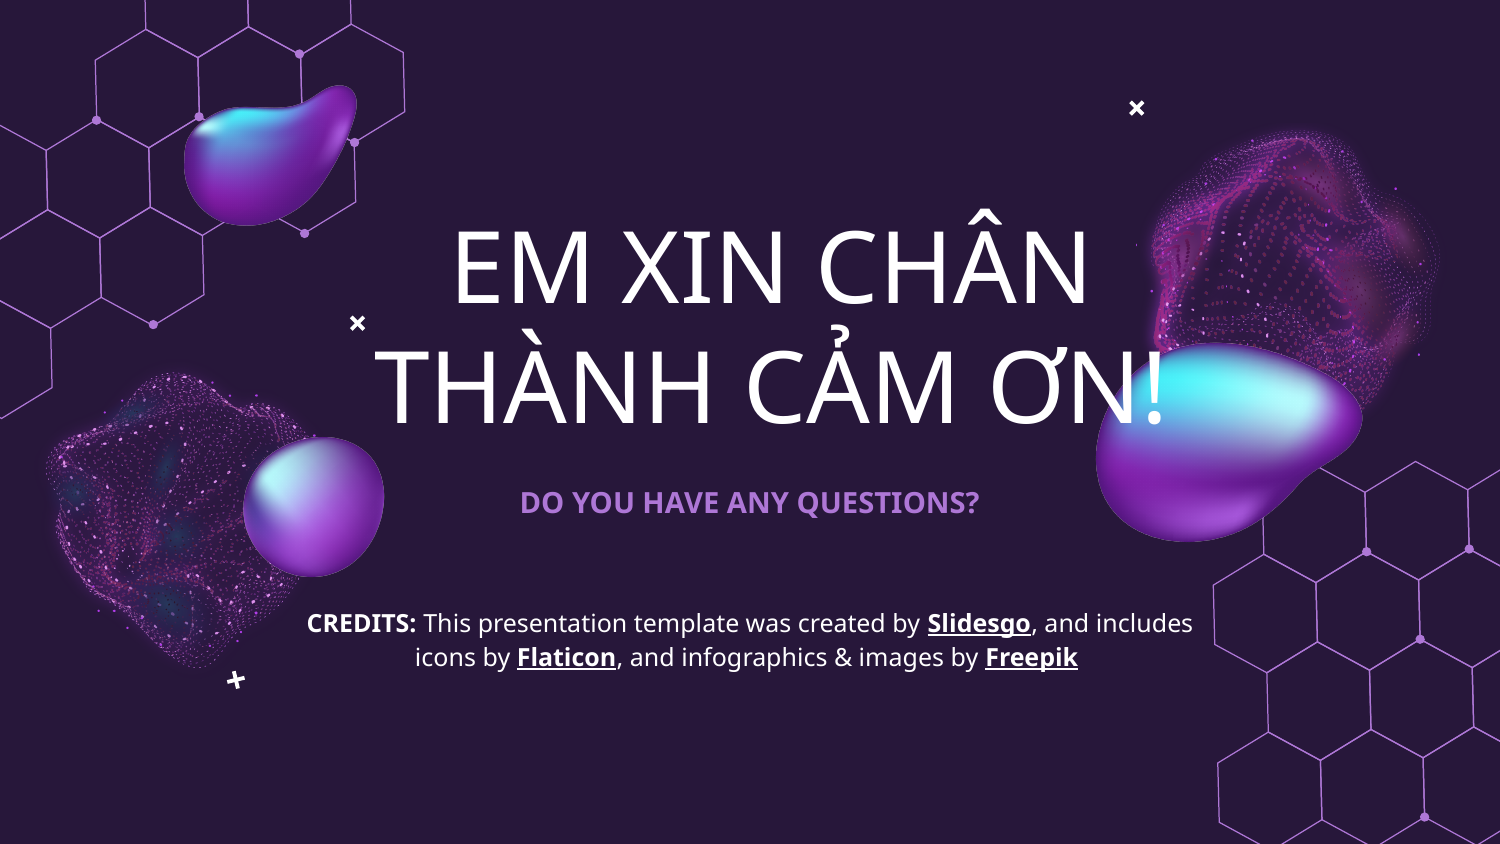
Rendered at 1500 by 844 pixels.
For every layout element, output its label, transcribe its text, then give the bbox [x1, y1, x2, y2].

picture [163, 57, 391, 249]
subtitle DO YOU HAVE ANY QUESTIONS? [385, 415, 1115, 589]
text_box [1130, 101, 1144, 115]
picture [1065, 123, 1452, 599]
picture [0, 296, 414, 716]
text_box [351, 316, 365, 330]
title EM XIN CHÂN THÀNH CẢM ƠN! [300, 188, 1130, 362]
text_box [229, 673, 243, 687]
